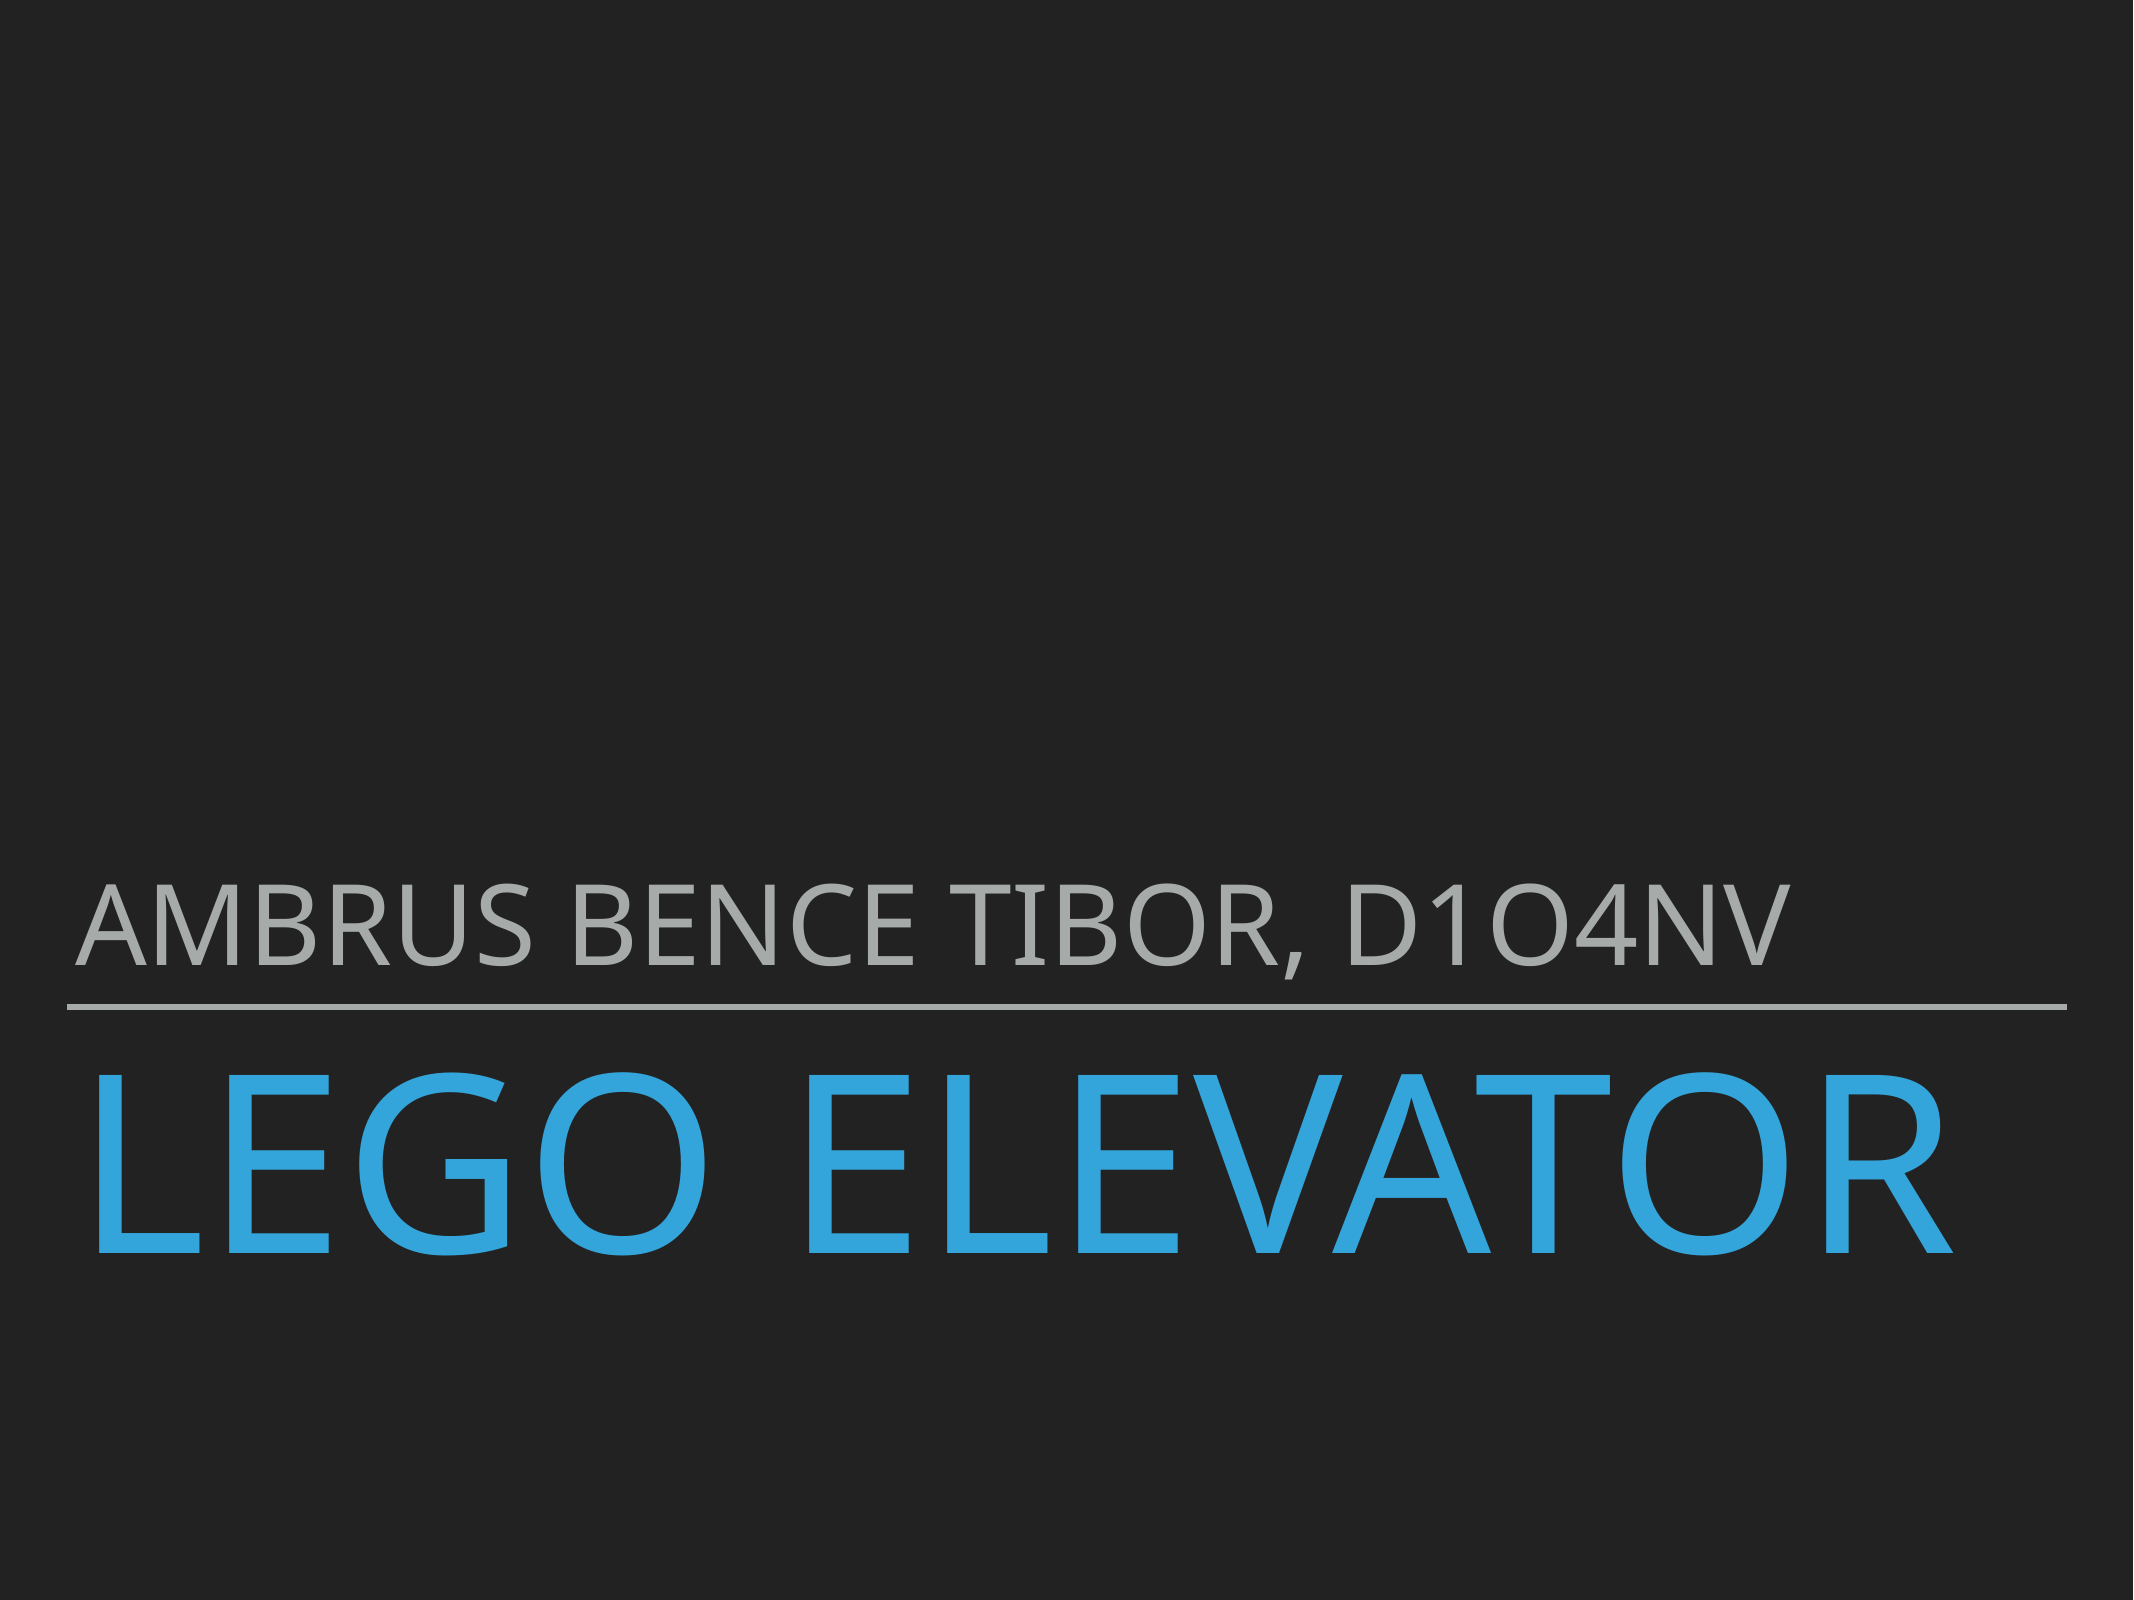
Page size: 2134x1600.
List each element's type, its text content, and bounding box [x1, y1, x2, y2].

title LEGO ELEVATOR [66, 1053, 2068, 1499]
subtitle Ambrus Bence tibor, d1o4nv [66, 699, 2068, 997]
